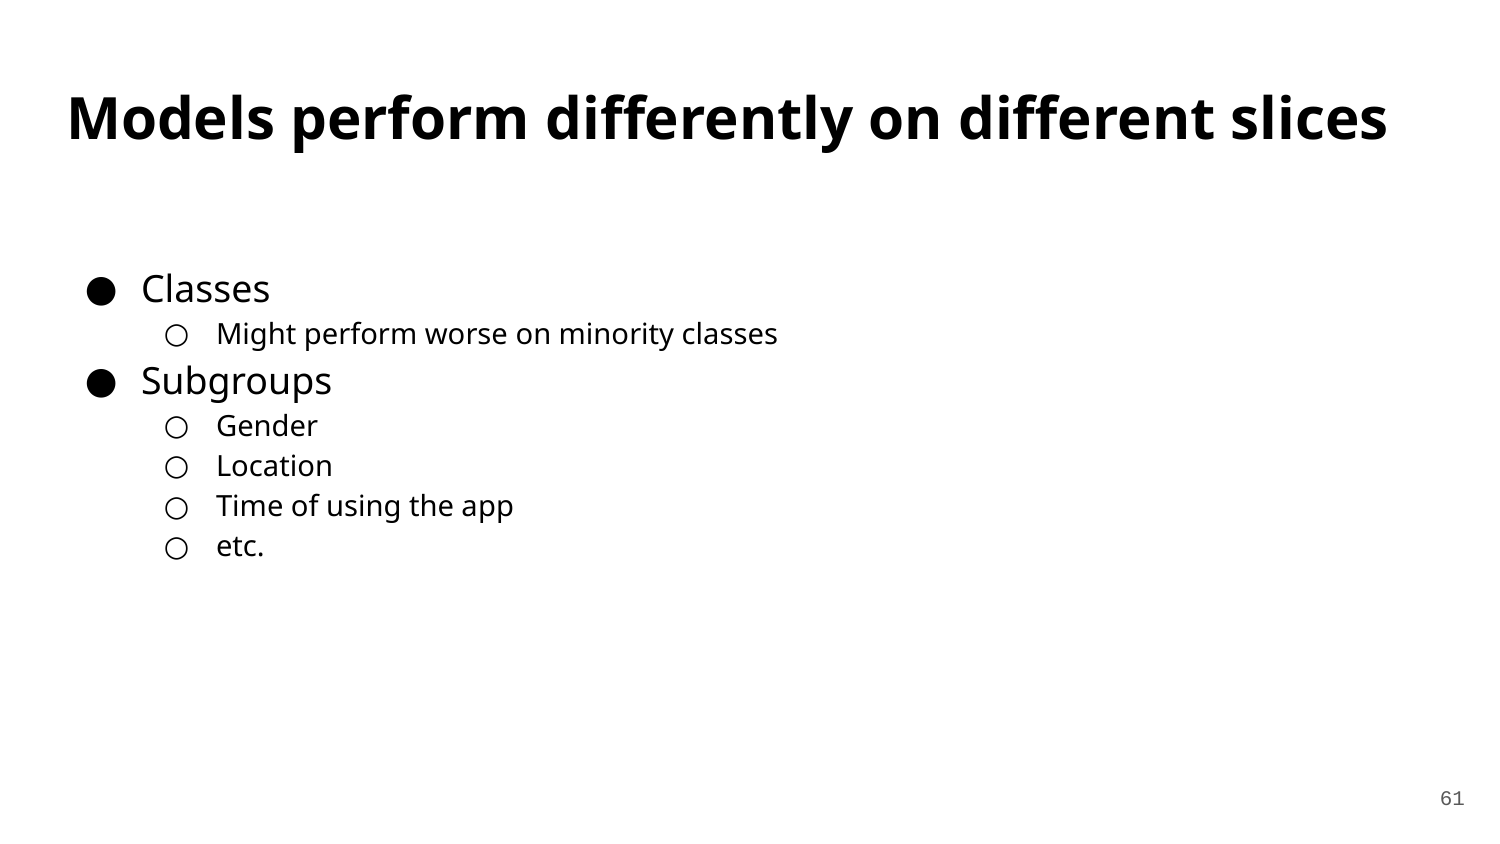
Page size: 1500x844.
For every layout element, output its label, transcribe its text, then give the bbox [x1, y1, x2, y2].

list Classes Might perform worse on minority classes Subgroups Gender Location Time of using the app etc. [51, 243, 1449, 750]
title Models perform differently on different slices [51, 66, 1449, 243]
slide_number ‹#› [1389, 764, 1480, 830]
